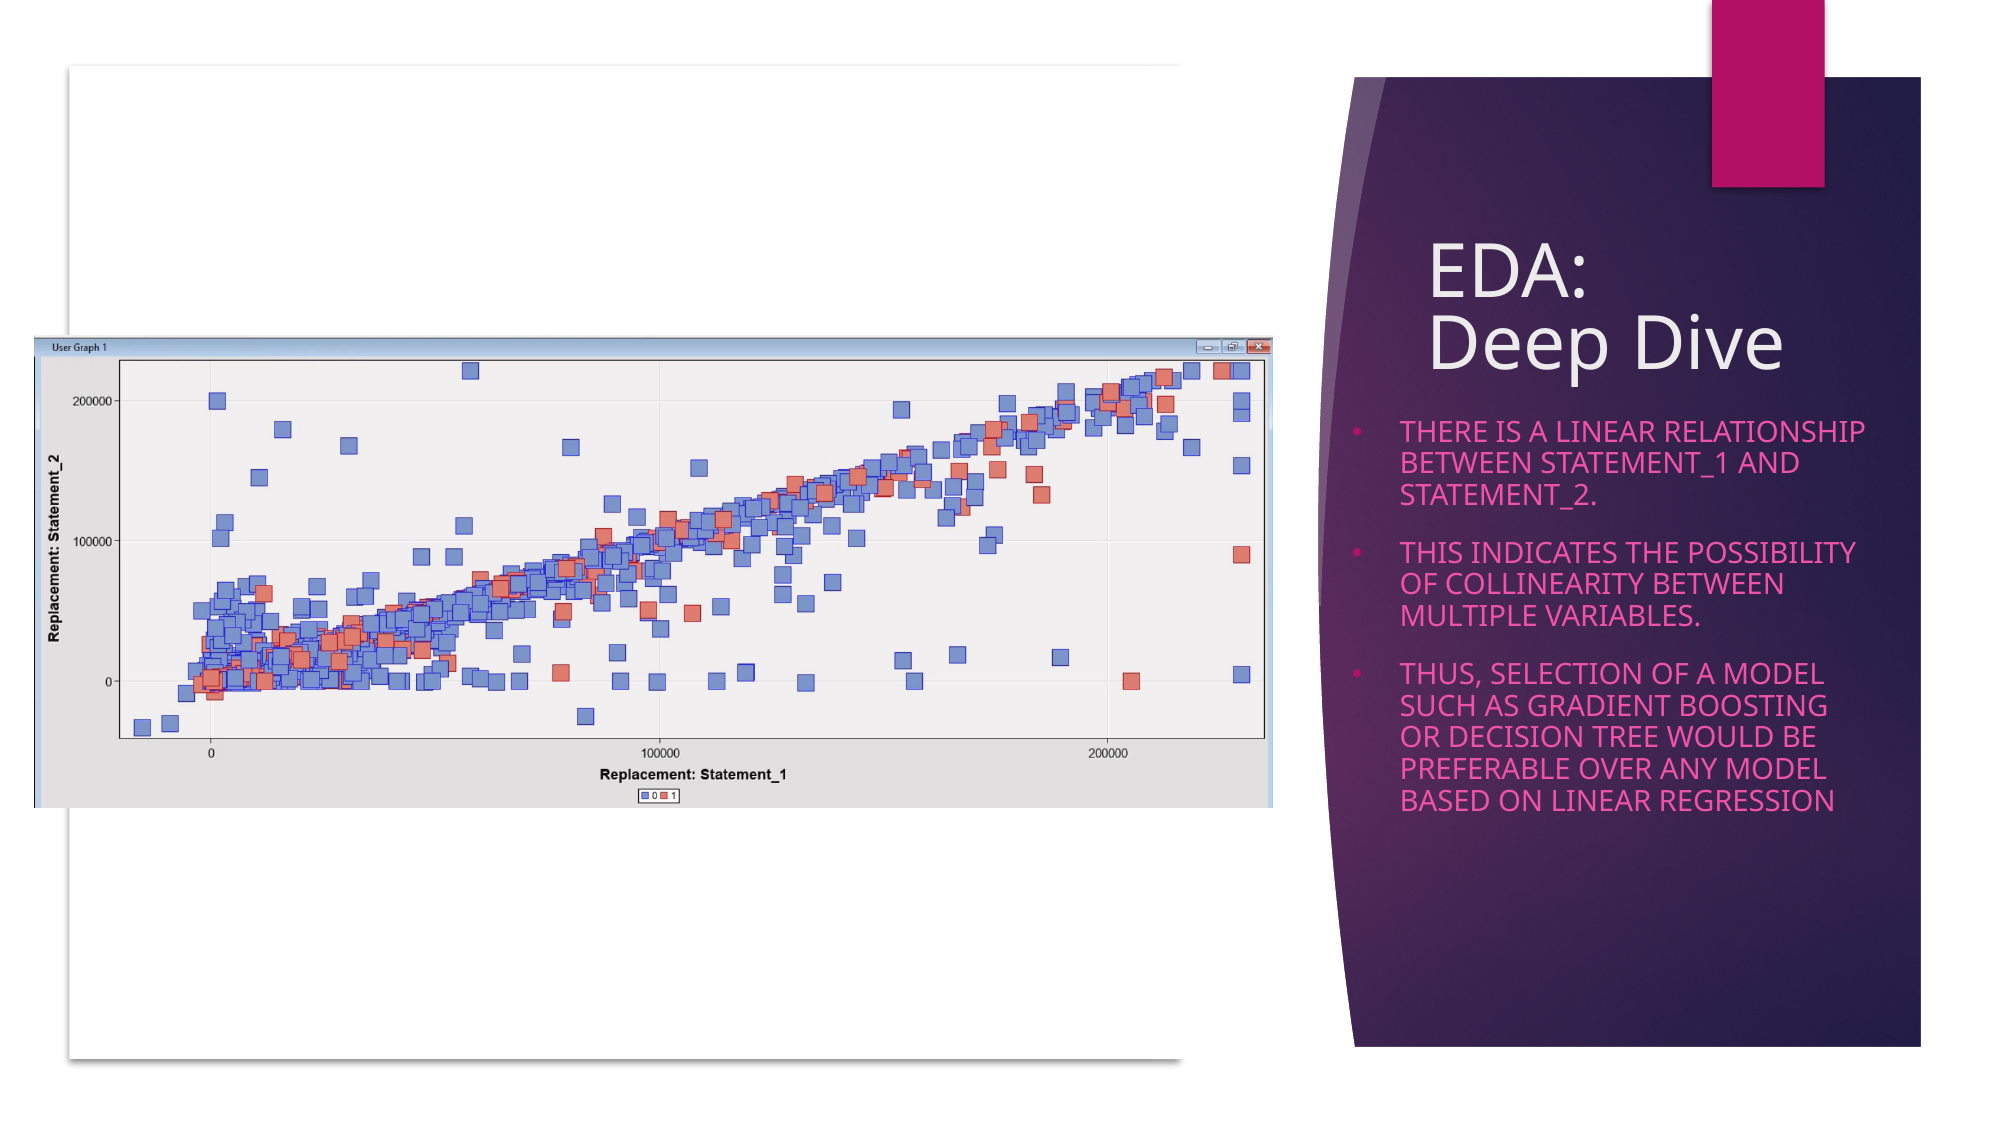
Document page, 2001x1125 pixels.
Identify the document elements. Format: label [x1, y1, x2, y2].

picture [34, 335, 1273, 808]
text_box [0, 0, 2000, 1125]
text_box [69, 64, 1367, 1060]
